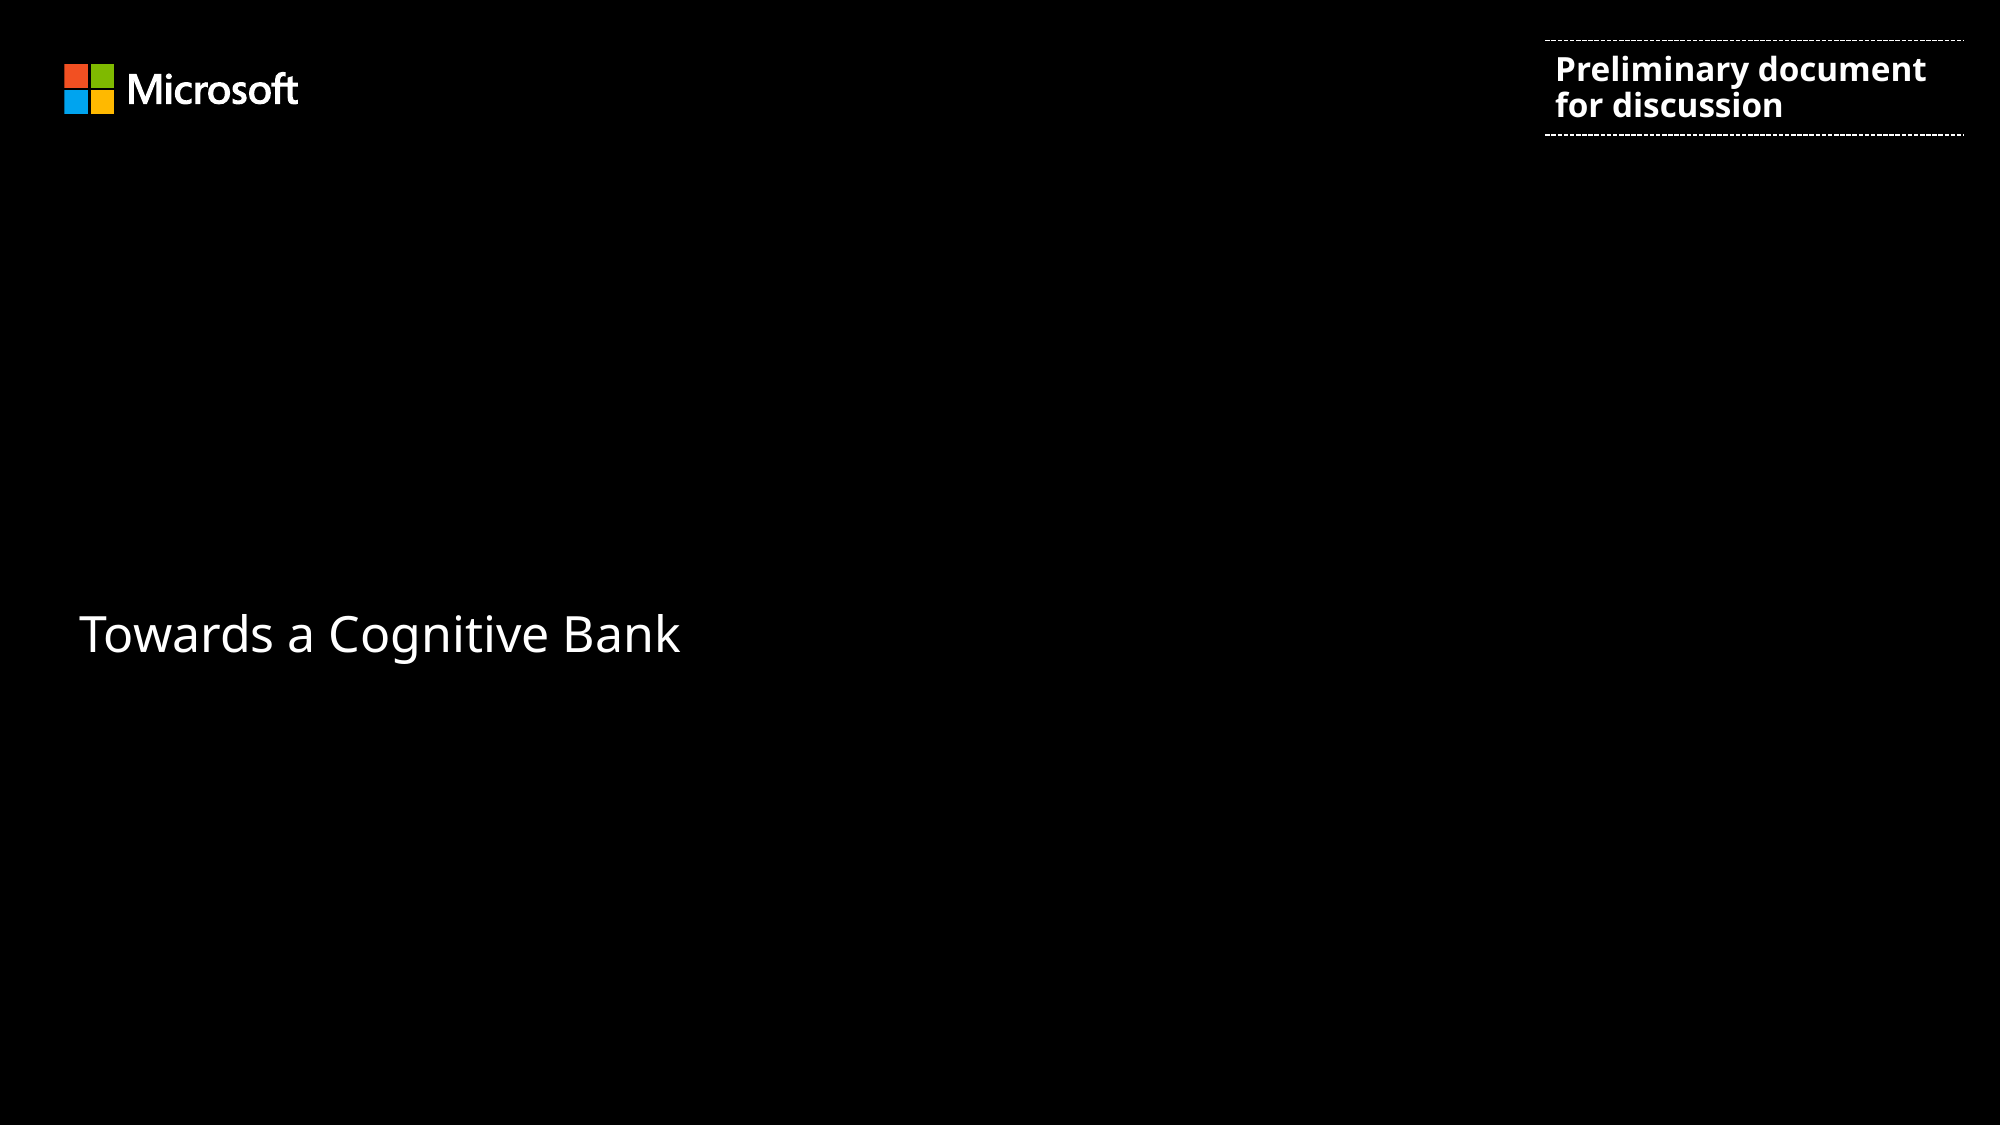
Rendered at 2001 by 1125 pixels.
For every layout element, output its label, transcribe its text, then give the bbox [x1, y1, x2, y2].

picture [64, 63, 299, 115]
text_box Preliminary document for discussion [1525, 28, 1965, 149]
text_box Towards a Cognitive Bank [49, 585, 1130, 682]
